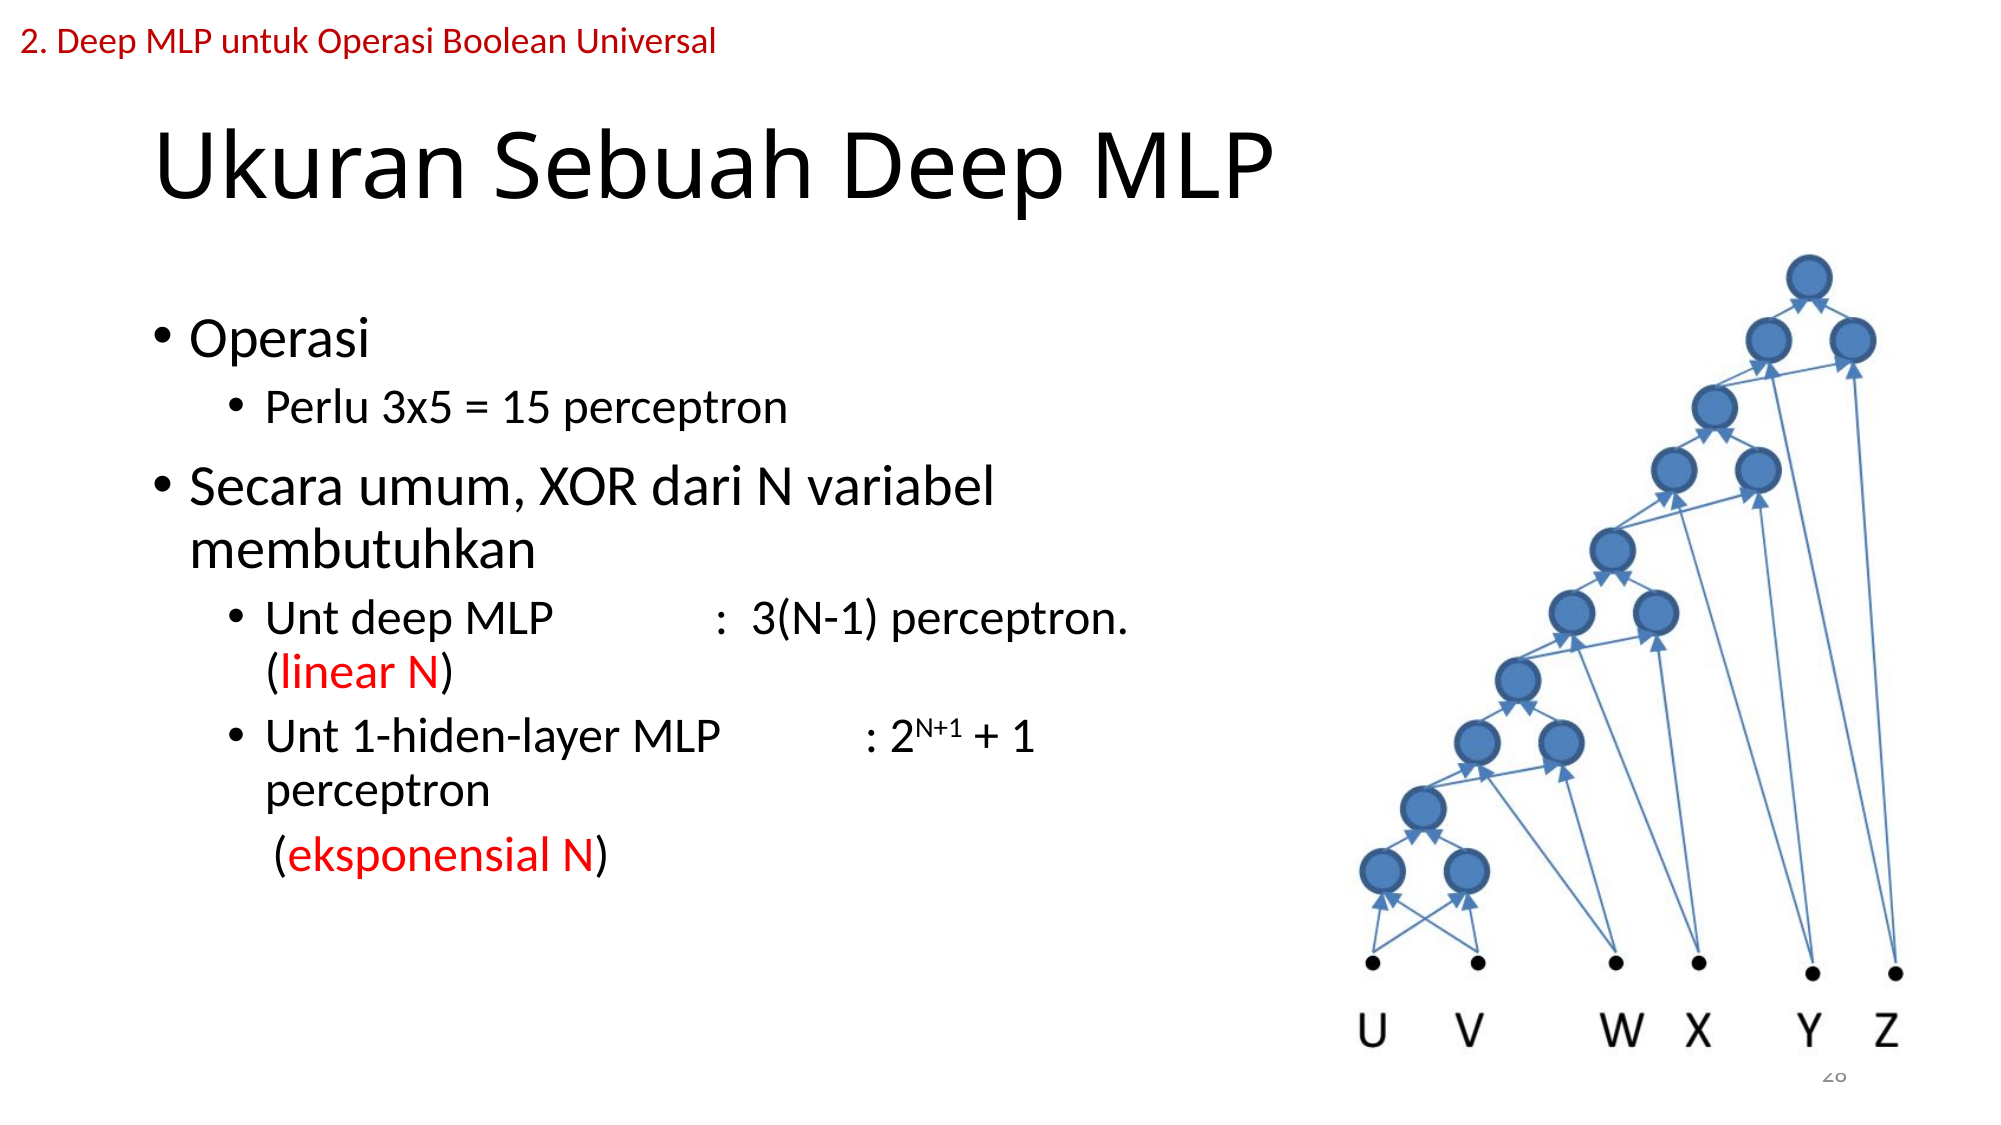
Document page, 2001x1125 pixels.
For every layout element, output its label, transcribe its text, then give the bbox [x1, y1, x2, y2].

picture [1269, 232, 1977, 1073]
title Ukuran Sebuah Deep MLP [137, 59, 1863, 278]
text_box 2. Deep MLP untuk Operasi Boolean Universal [5, 9, 980, 69]
slide_number 28 [1412, 1073, 1863, 1103]
